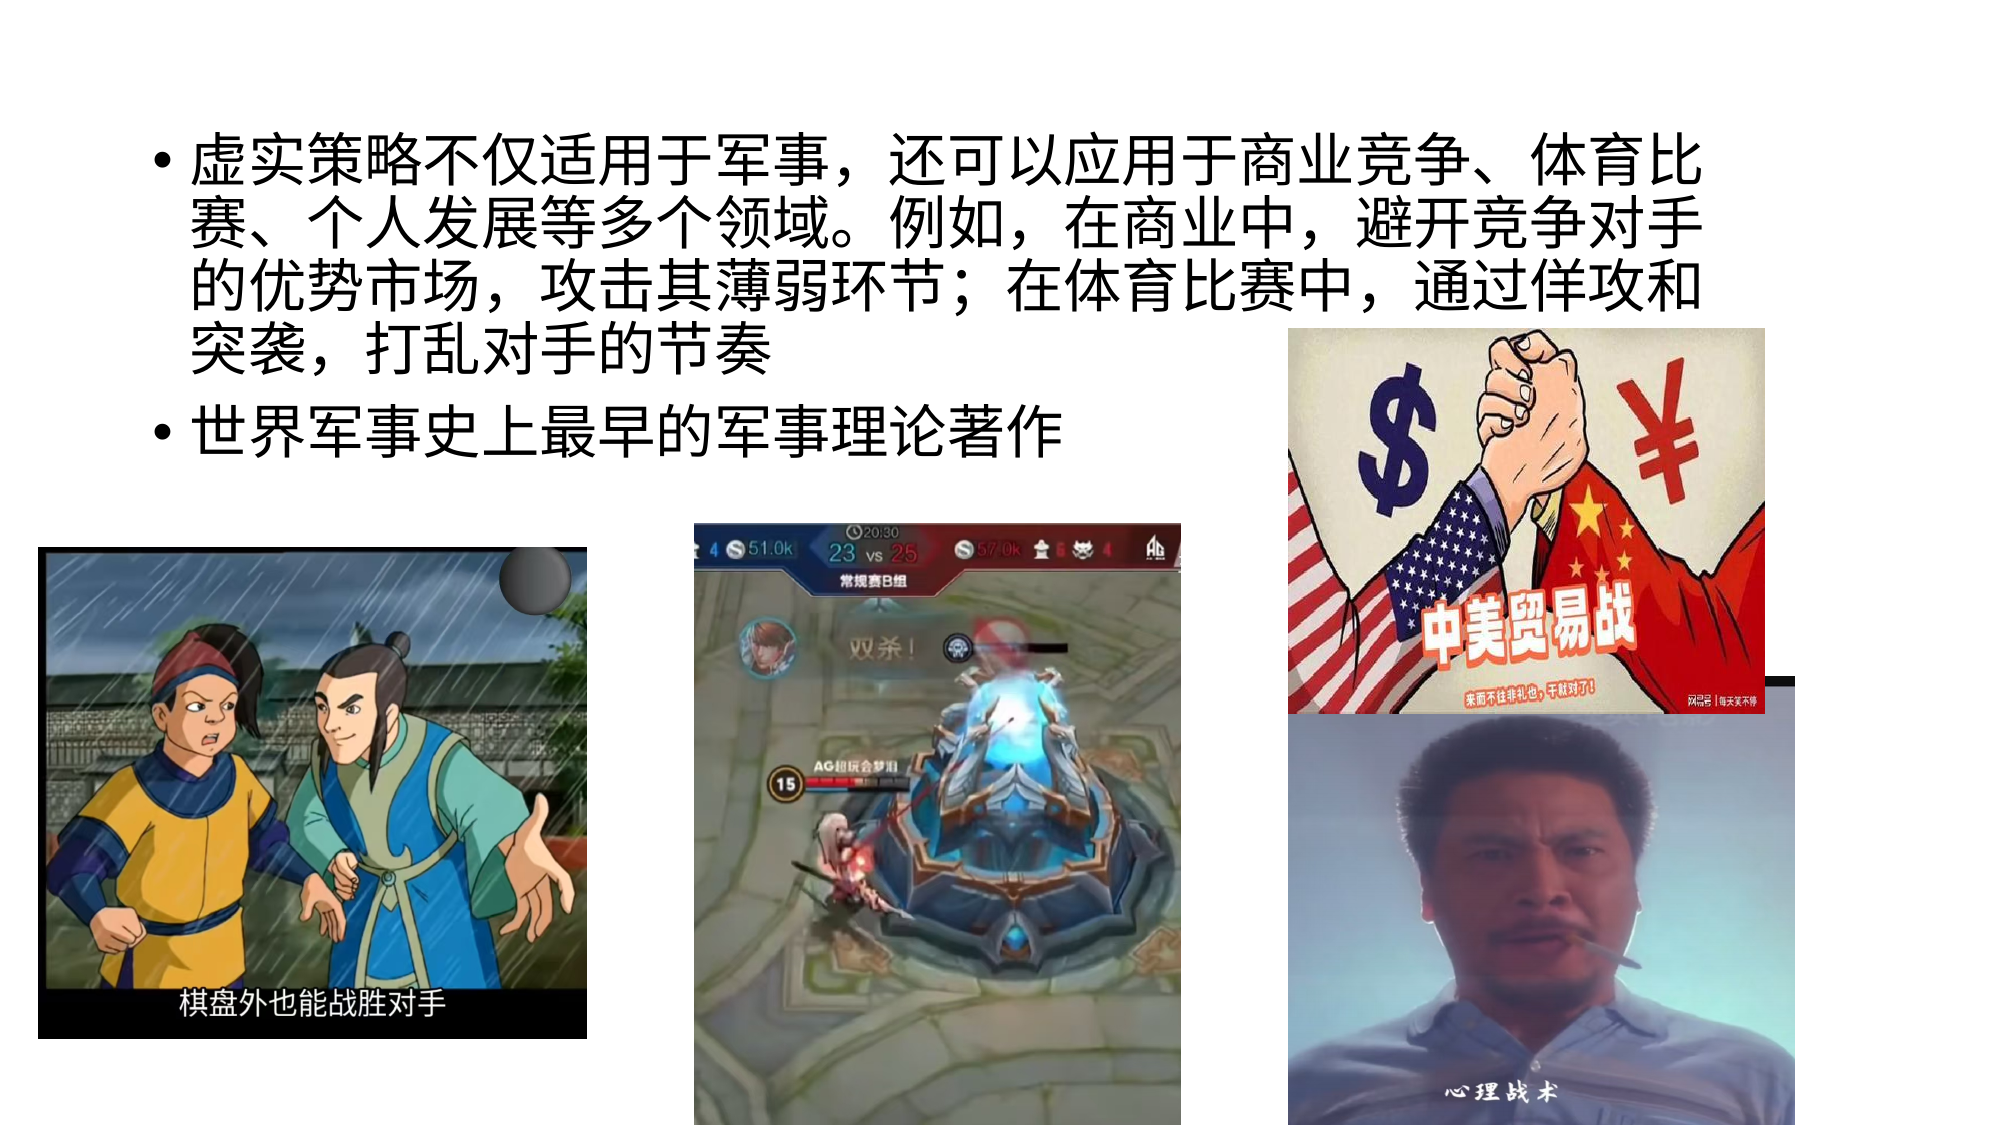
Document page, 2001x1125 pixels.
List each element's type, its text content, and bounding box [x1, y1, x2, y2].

picture [693, 523, 1182, 1125]
picture [38, 546, 588, 1040]
list 虚实策略不仅适用于军事，还可以应用于商业竞争、体育比赛、个人发展等多个领域。例如，在商业中，避开竞争对手的优势市场，攻击其薄弱环节；在体育比赛中，通过佯攻和突袭，打乱对手的节奏 世界军事史上最早的军事理论著作 [137, 123, 1747, 819]
picture [1287, 328, 1795, 1125]
